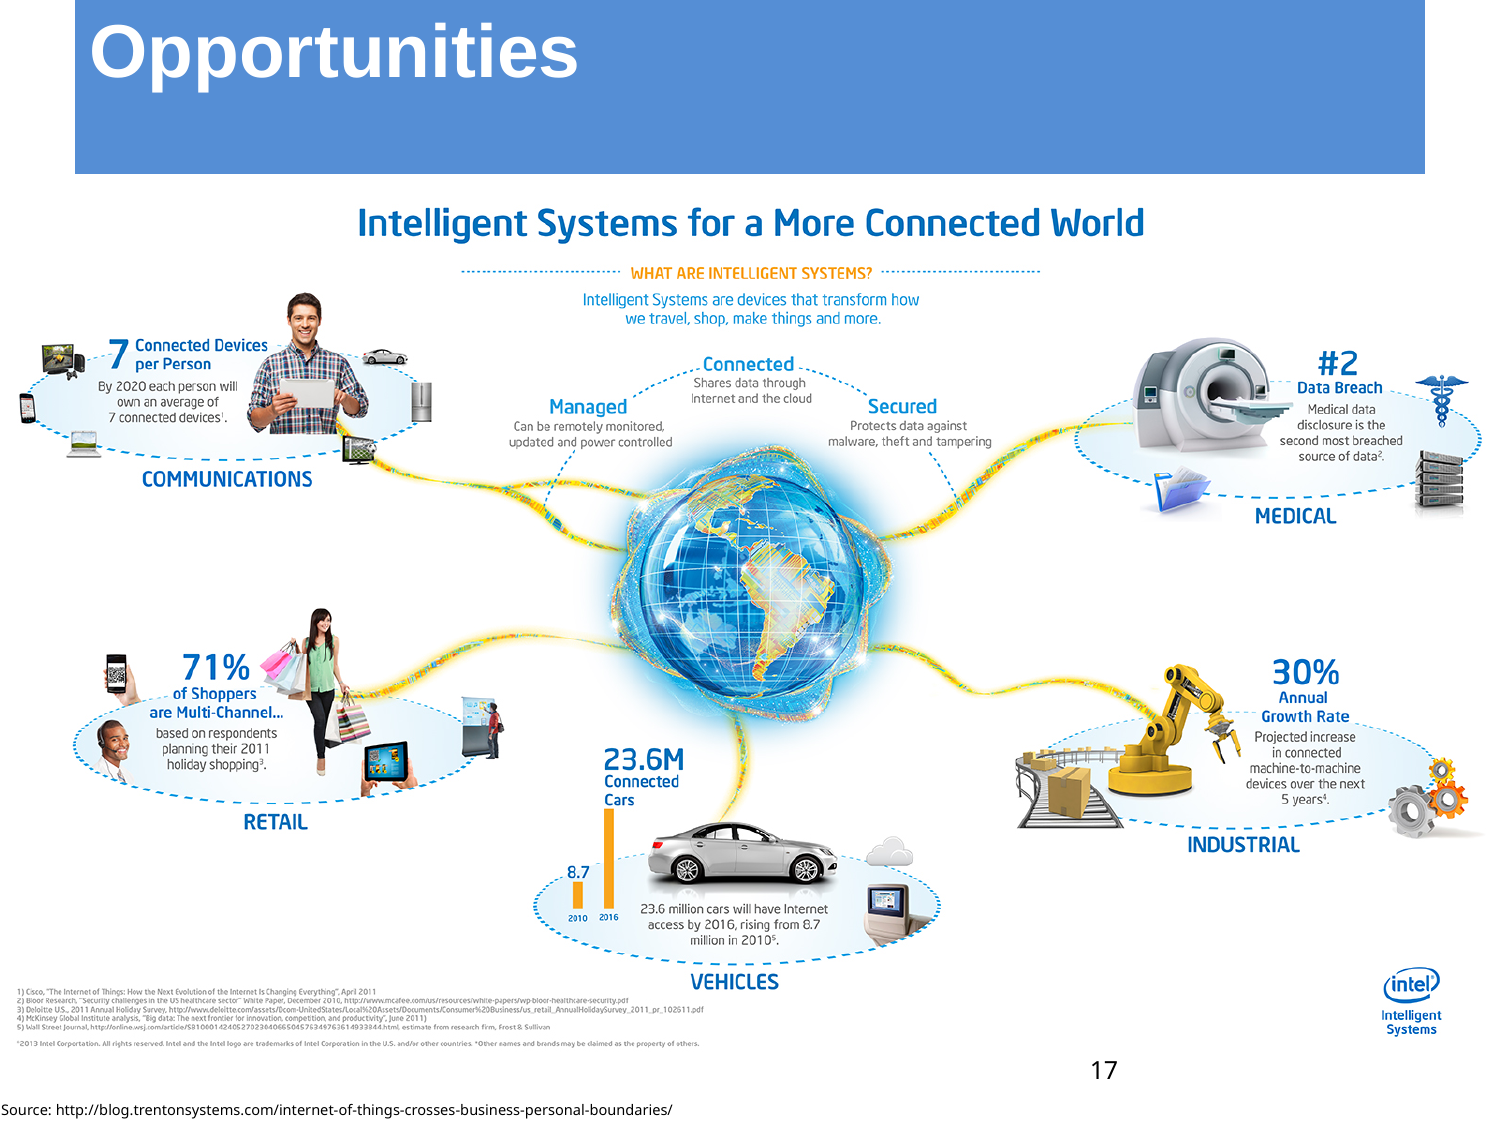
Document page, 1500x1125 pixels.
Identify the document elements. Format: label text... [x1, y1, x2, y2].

slide_number 17 [1074, 1067, 1425, 1103]
title Opportunities [75, 0, 1425, 173]
picture [1, 174, 1500, 1059]
text_box Source: http://blog.trentonsystems.com/internet-of-things-crosses-business-personal-boundaries/ [0, 1093, 689, 1125]
